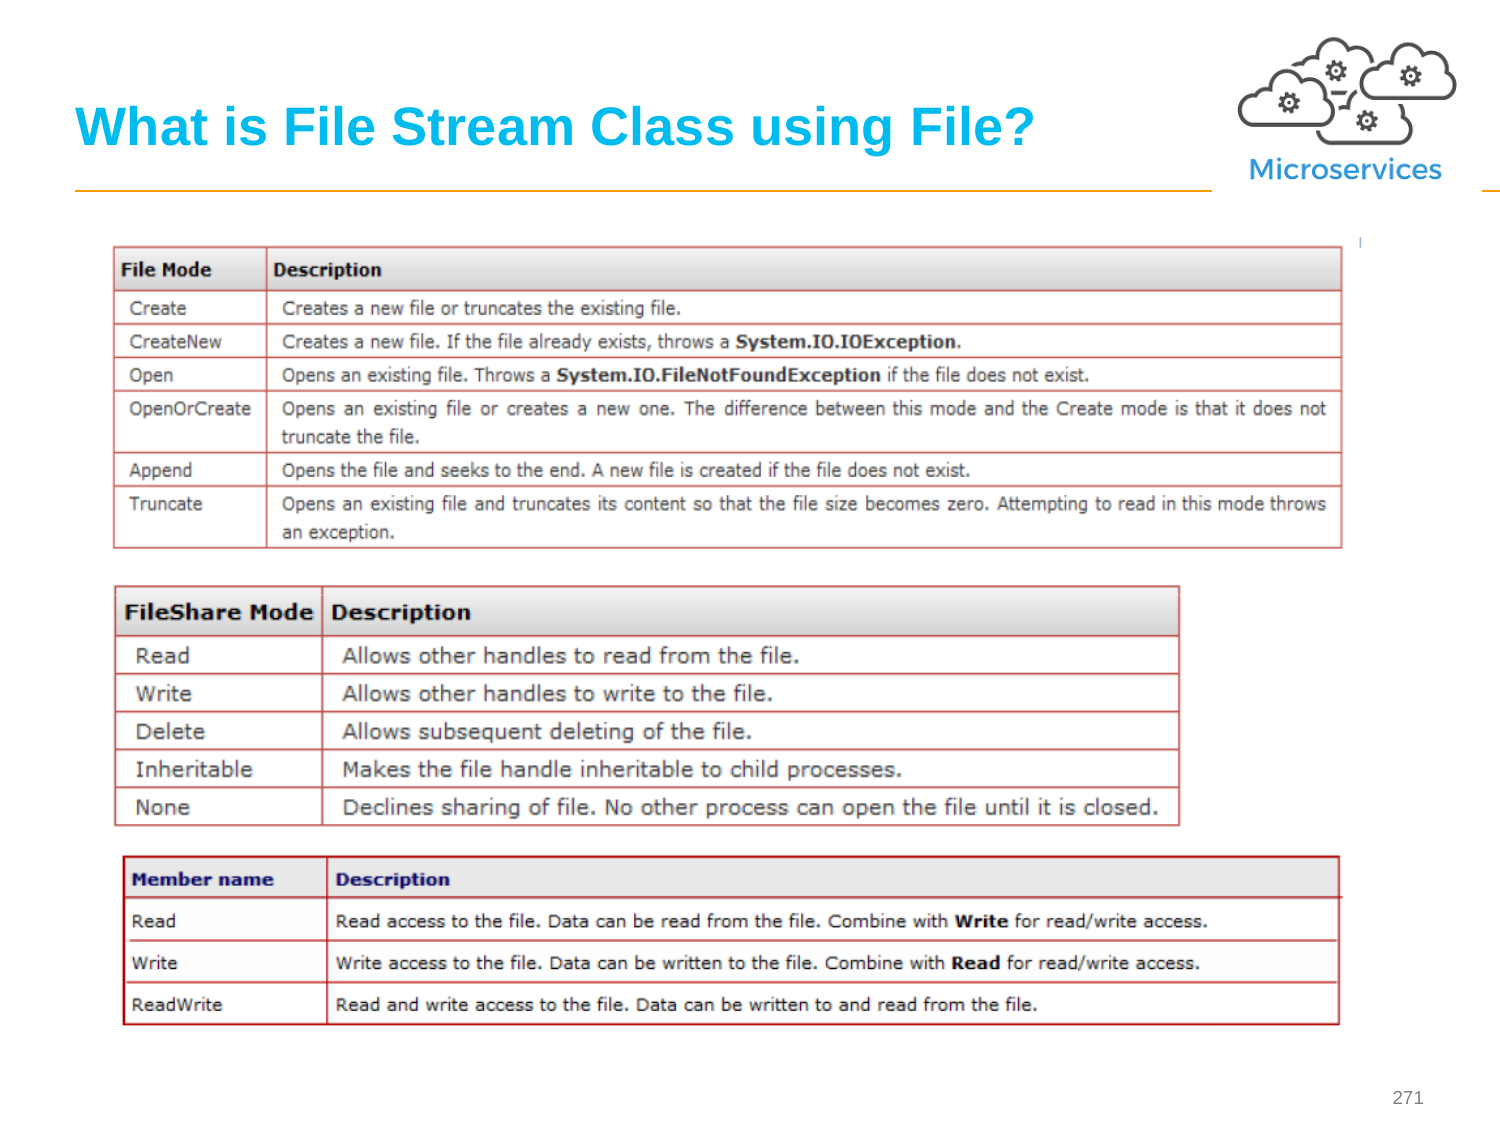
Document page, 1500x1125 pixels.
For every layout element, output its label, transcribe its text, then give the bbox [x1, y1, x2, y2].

title What is File Stream Class using File? [75, 27, 1422, 157]
picture [1212, 1, 1482, 203]
picture [80, 237, 1369, 1033]
